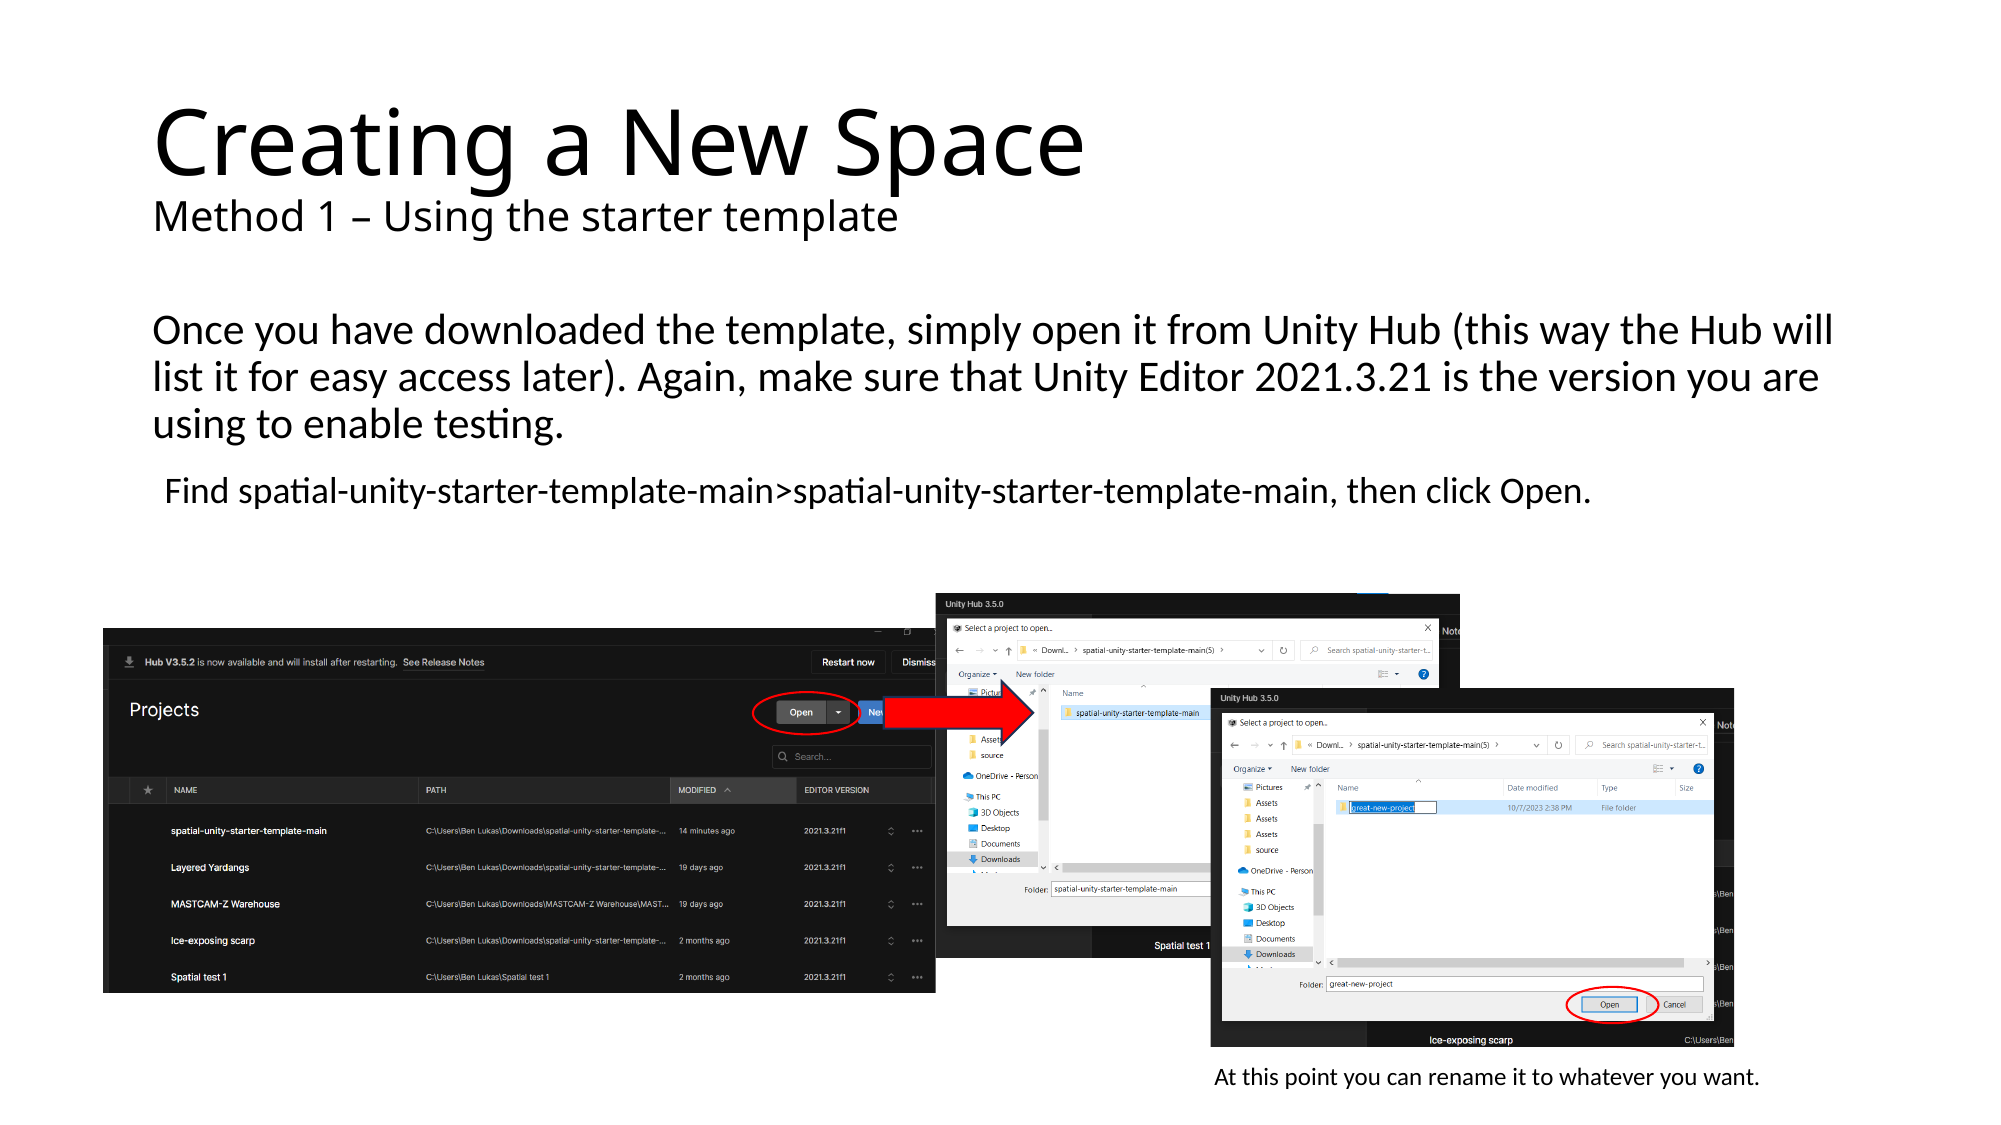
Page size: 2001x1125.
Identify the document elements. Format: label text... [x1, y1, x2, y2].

title Creating a New Space Method 1 – Using the starter template [137, 59, 1863, 278]
text_box Find spatial-unity-starter-template-main>spatial-unity-starter-template-main, then click Open. [149, 458, 1684, 518]
text_box At this point you can rename it to whatever you want. [1199, 1052, 1863, 1098]
picture [103, 593, 1735, 1048]
list Once you have downloaded the template, simply open it from Unity Hub (this way the Hub will list it for easy access later). Again, make sure that Unity Editor 2021.3.21 is the version you are using to enable testing. [137, 299, 1863, 459]
